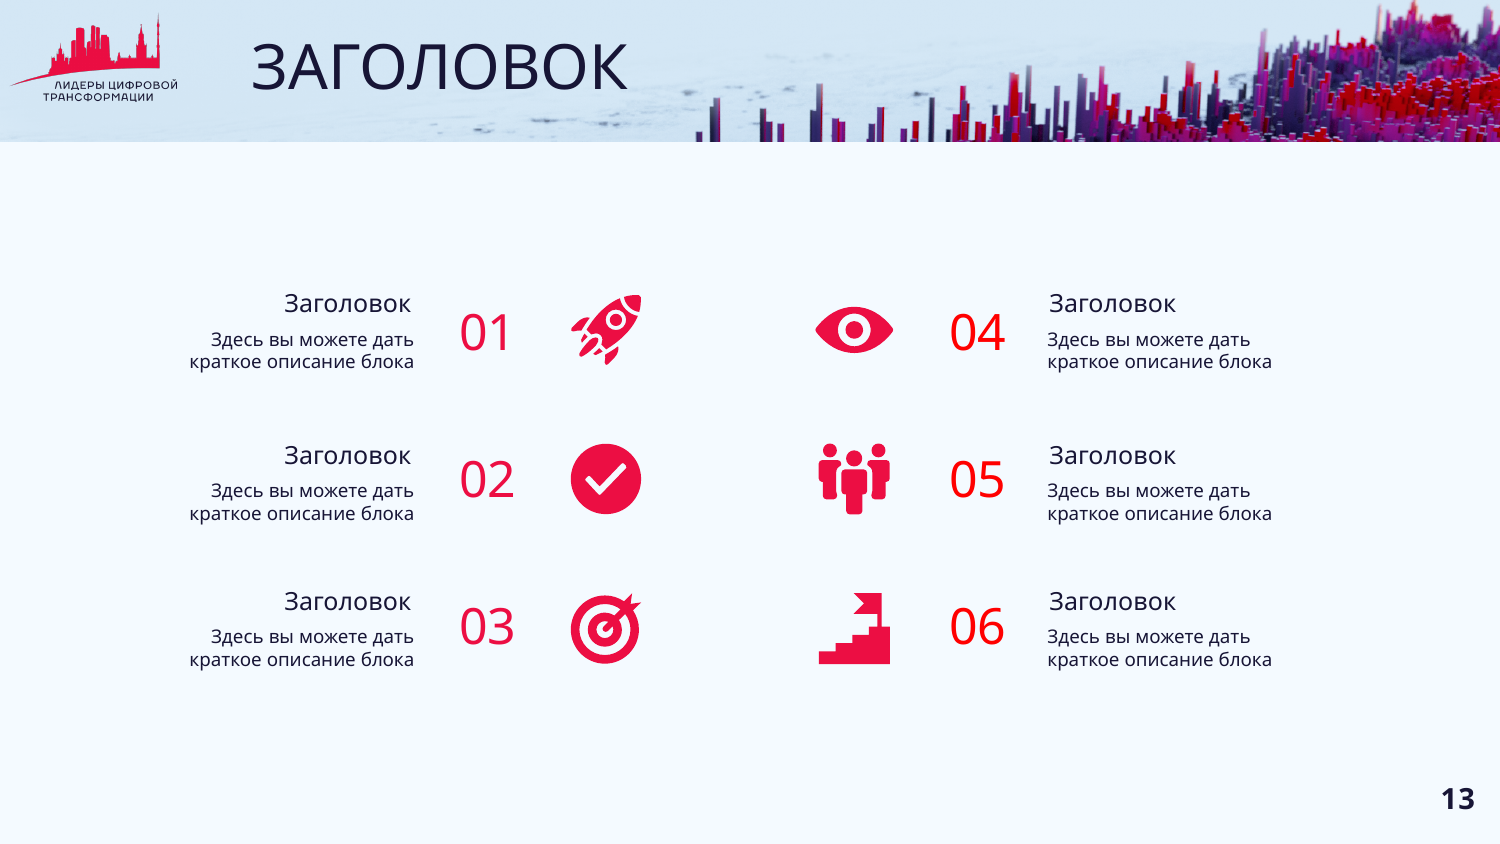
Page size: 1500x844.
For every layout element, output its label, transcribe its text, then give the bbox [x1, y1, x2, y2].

title Заголовок [1034, 276, 1375, 333]
text_box [570, 443, 642, 515]
subtitle Здесь вы можете дать краткое описание блока [99, 312, 430, 395]
subtitle Здесь вы можете дать краткое описание блока [1032, 609, 1343, 693]
title 02 [444, 423, 638, 523]
subtitle Здесь вы можете дать краткое описание блока [99, 464, 430, 547]
title 03 [444, 570, 638, 670]
title Заголовок [86, 273, 427, 333]
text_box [570, 294, 642, 366]
title ЗАГОЛОВОК [236, 17, 987, 117]
title Заголовок [86, 425, 427, 485]
text_box [815, 306, 894, 354]
picture [0, 0, 1500, 844]
title 06 [828, 570, 1022, 670]
text_box 13 [1434, 780, 1485, 821]
title Заголовок [1034, 570, 1375, 631]
subtitle Здесь вы можете дать краткое описание блока [1032, 312, 1343, 395]
subtitle Здесь вы можете дать краткое описание блока [1032, 464, 1343, 547]
title Заголовок [1034, 425, 1375, 485]
subtitle Здесь вы можете дать краткое описание блока [99, 609, 430, 693]
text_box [818, 443, 891, 515]
text_box [570, 593, 642, 664]
title 05 [828, 423, 1022, 523]
title 04 [828, 276, 1022, 376]
title 01 [444, 276, 638, 376]
title Заголовок [86, 576, 427, 631]
text_box [818, 593, 890, 665]
